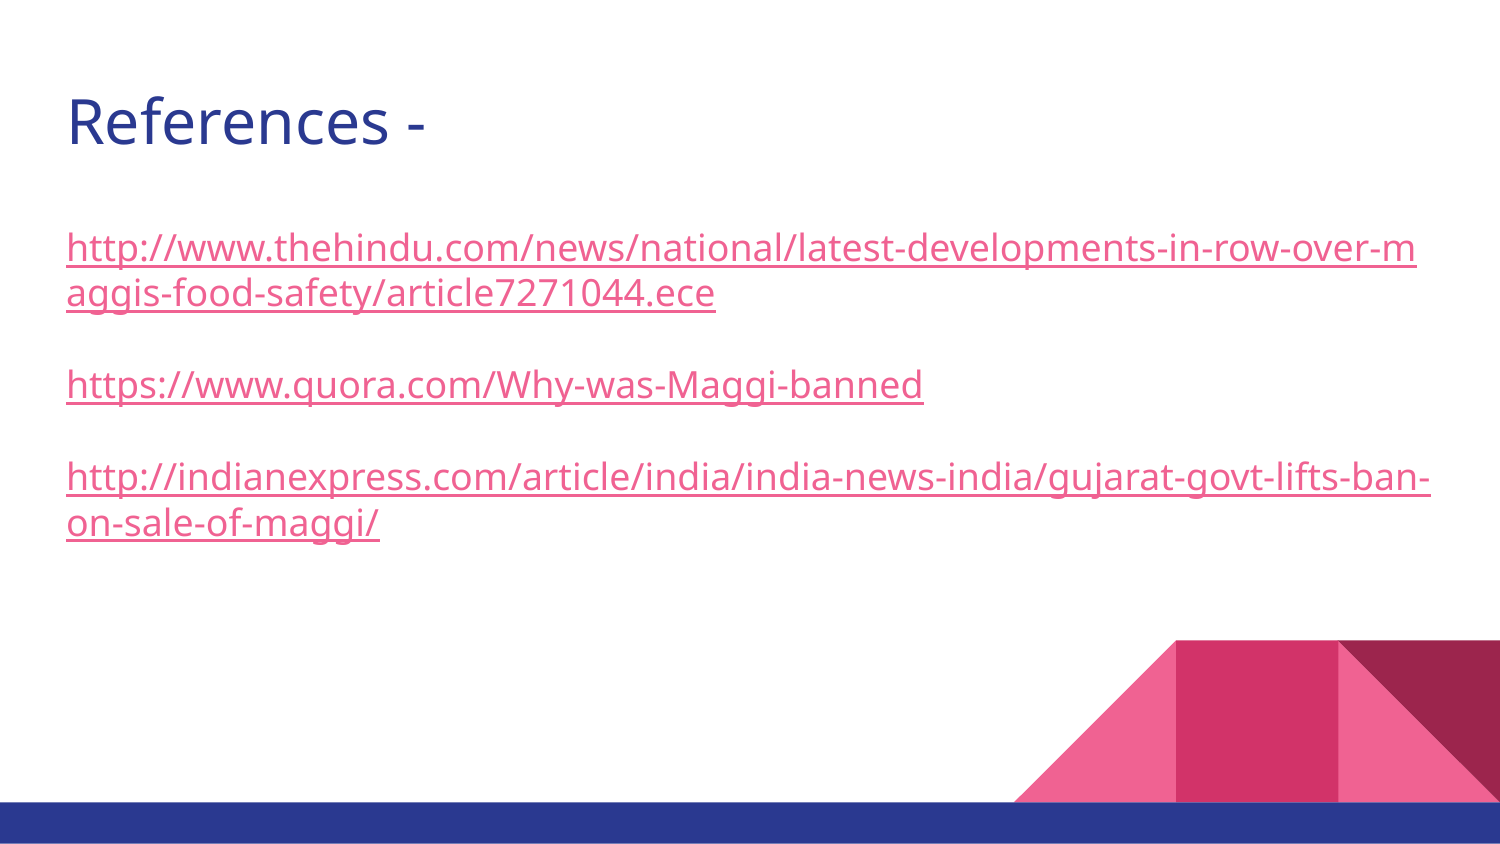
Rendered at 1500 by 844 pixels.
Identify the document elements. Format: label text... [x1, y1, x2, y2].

list http://www.thehindu.com/news/national/latest-developments-in-row-over-maggis-food-safety/article7271044.ece https://www.quora.com/Why-was-Maggi-banned http://indianexpress.com/article/india/india-news-india/gujarat-govt-lifts-ban-on-sale-of-maggi/ [51, 201, 1449, 750]
title References - [51, 67, 1449, 167]
